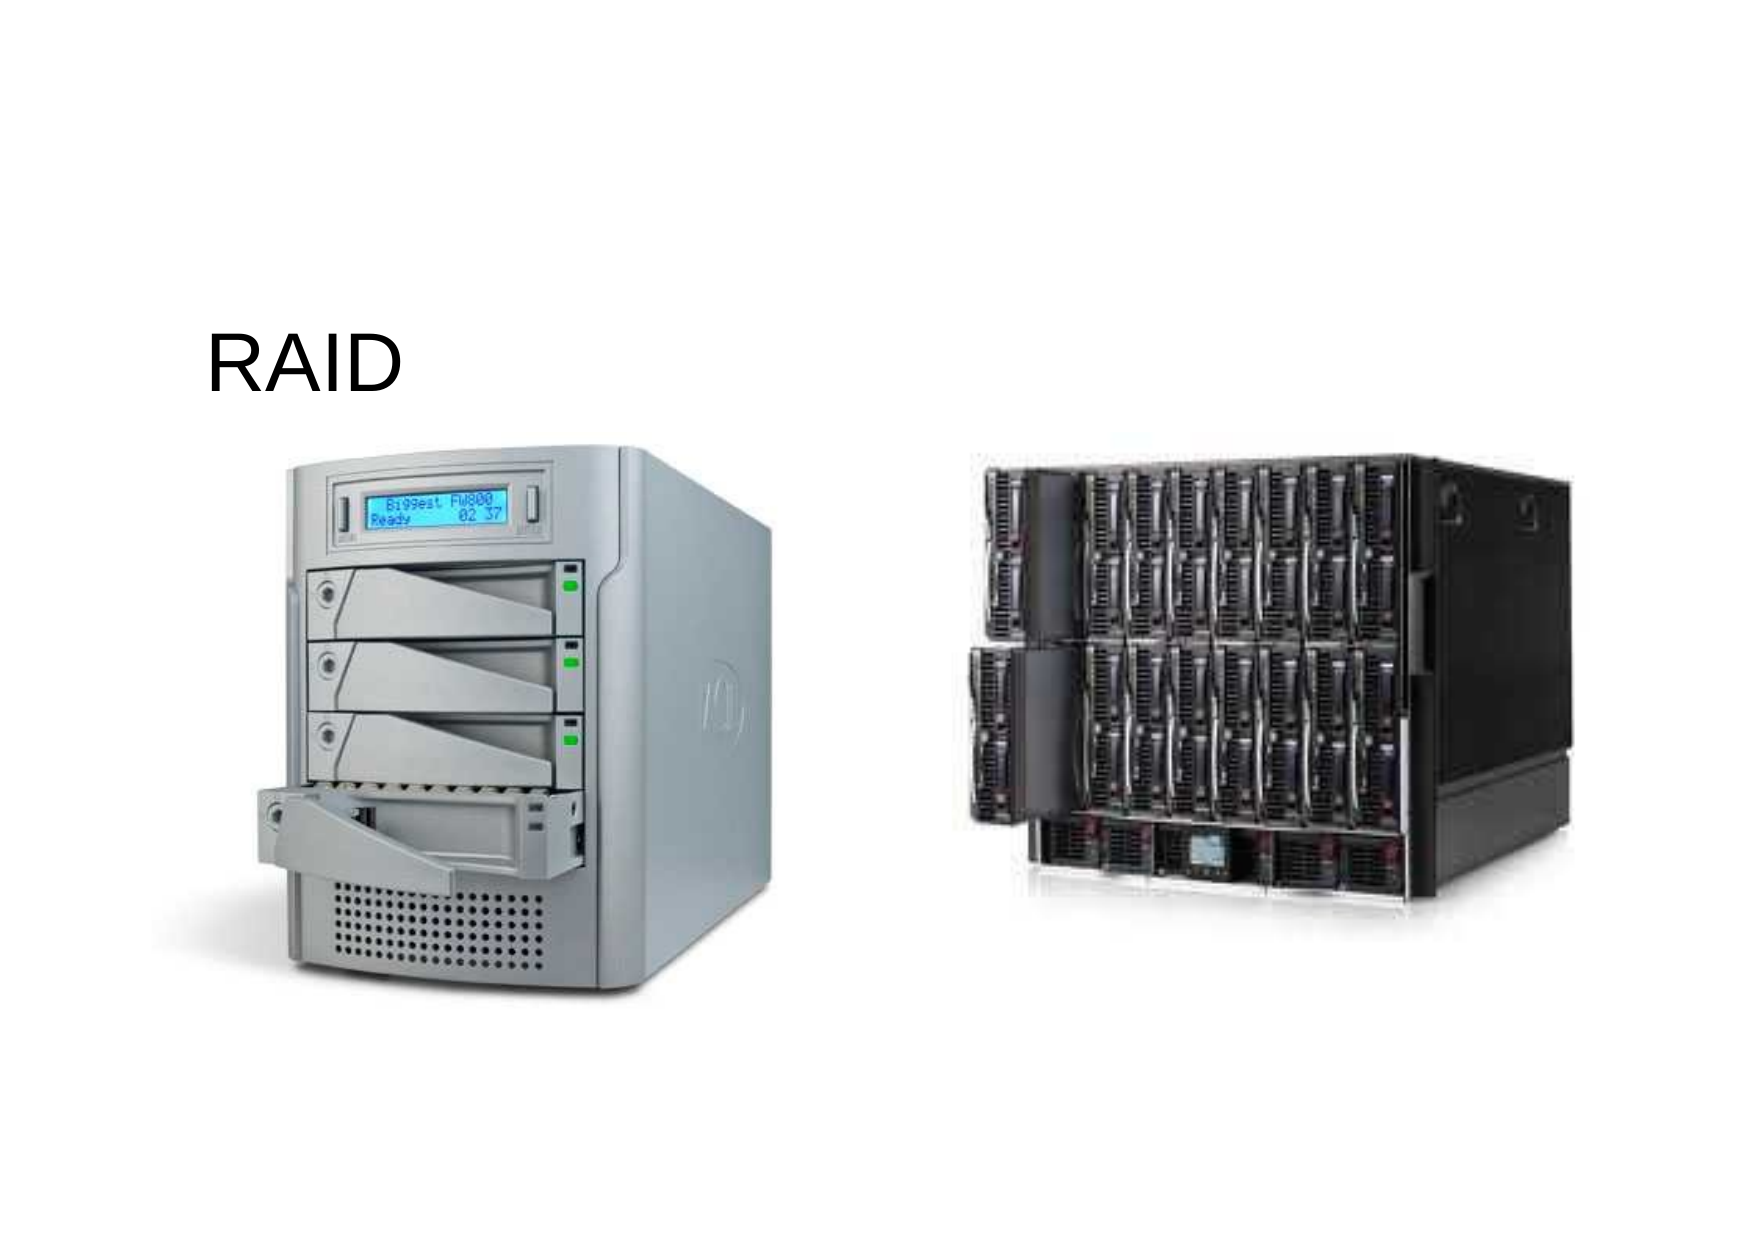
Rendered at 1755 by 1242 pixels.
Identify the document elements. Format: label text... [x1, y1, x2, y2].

text_box RAID [203, 321, 419, 409]
text_box [951, 432, 1590, 981]
text_box [151, 432, 835, 1010]
